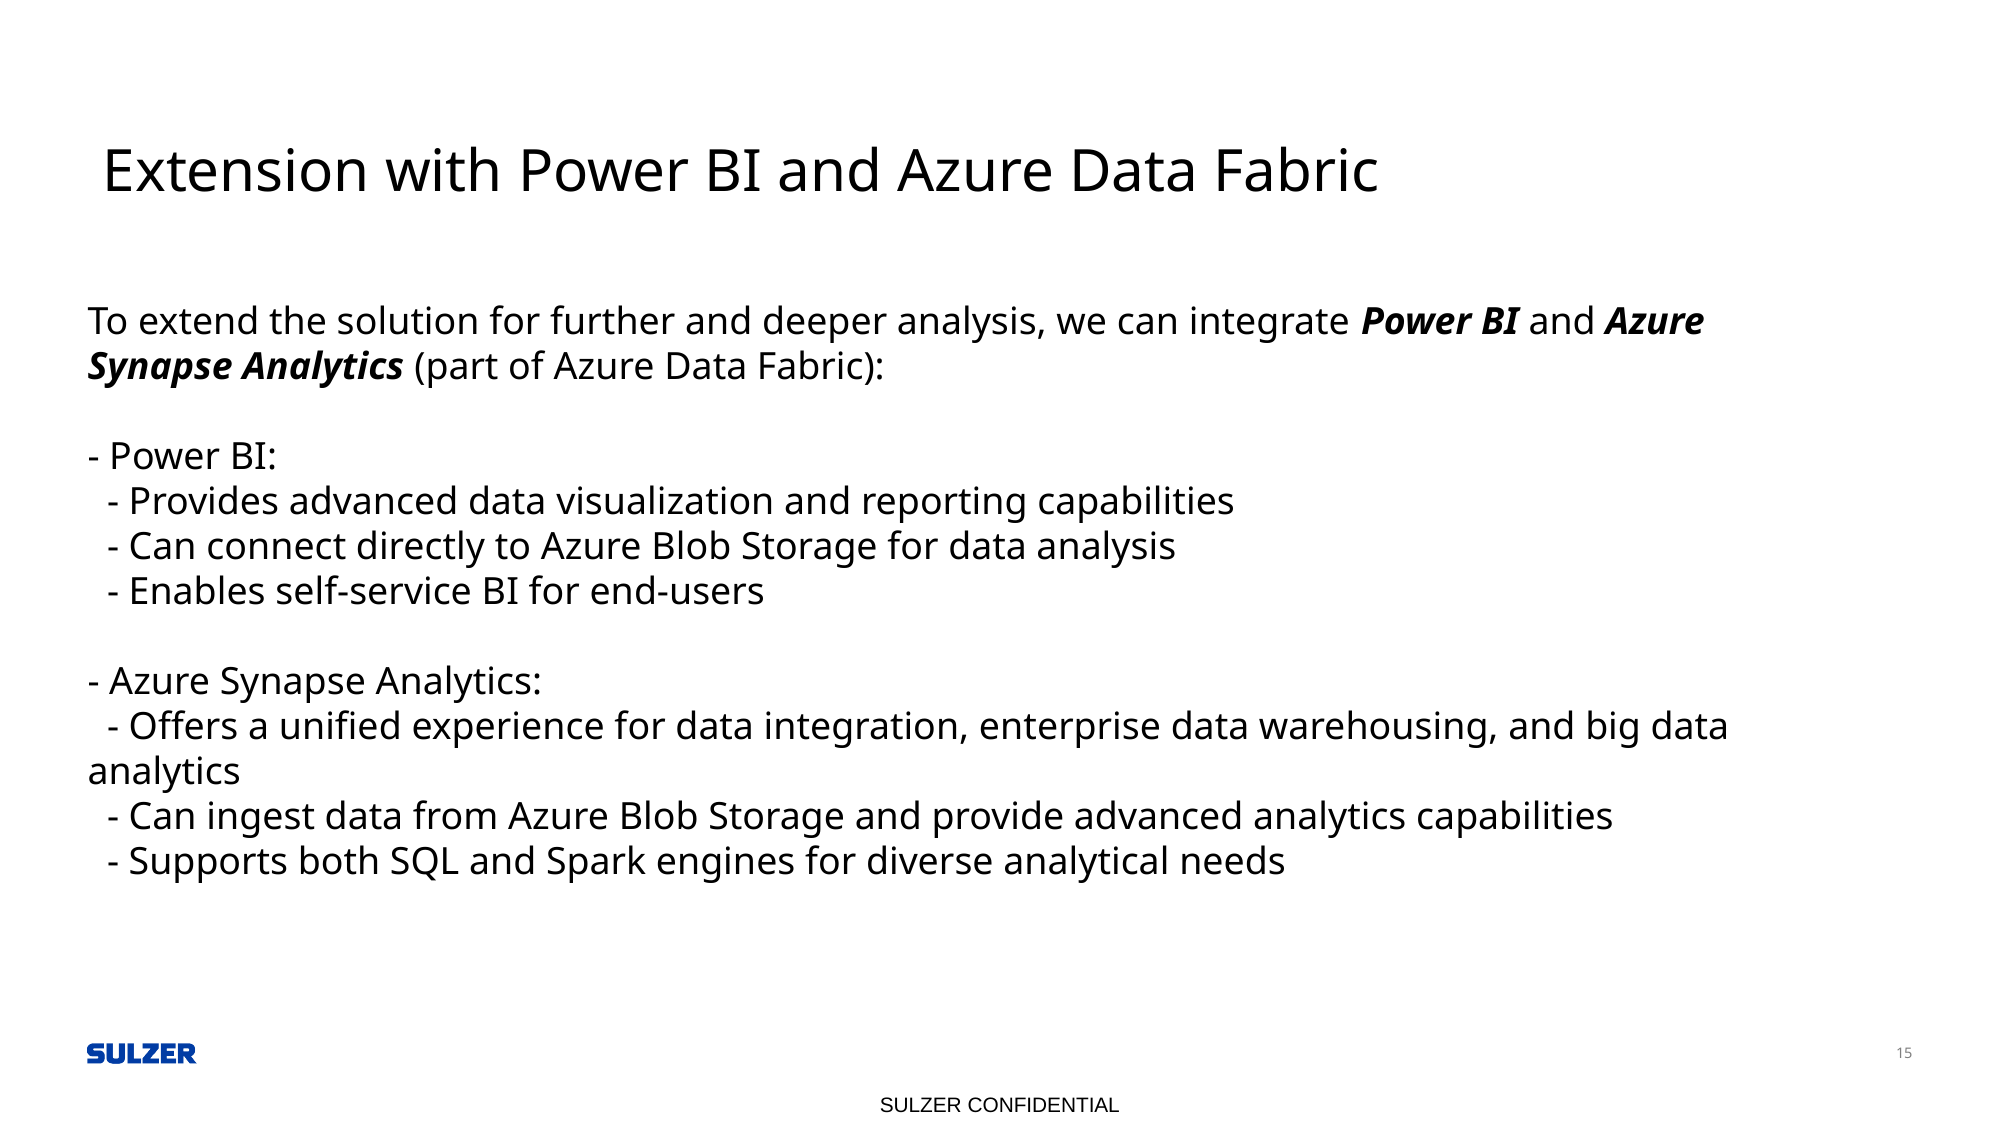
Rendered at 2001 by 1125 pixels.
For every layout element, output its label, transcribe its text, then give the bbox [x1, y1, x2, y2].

title Extension with Power BI and Azure Data Fabric [87, 122, 1913, 201]
slide_number 15 [1818, 1043, 1913, 1125]
picture [87, 1043, 197, 1064]
list To extend the solution for further and deeper analysis, we can integrate Power BI and Azure Synapse Analytics (part of Azure Data Fabric): - Power BI: - Provides advanced data visualization and reporting capabilities - Can connect directly to Azure Blob Storage for data analysis - Enables self-service BI for end-users - Azure Synapse Analytics: - Offers a unified experience for data integration, enterprise data warehousing, and big data analytics - Can ingest data from Azure Blob Storage and provide advanced analytics capabilities - Supports both SQL and Spark engines for diverse analytical needs [87, 296, 1806, 1007]
